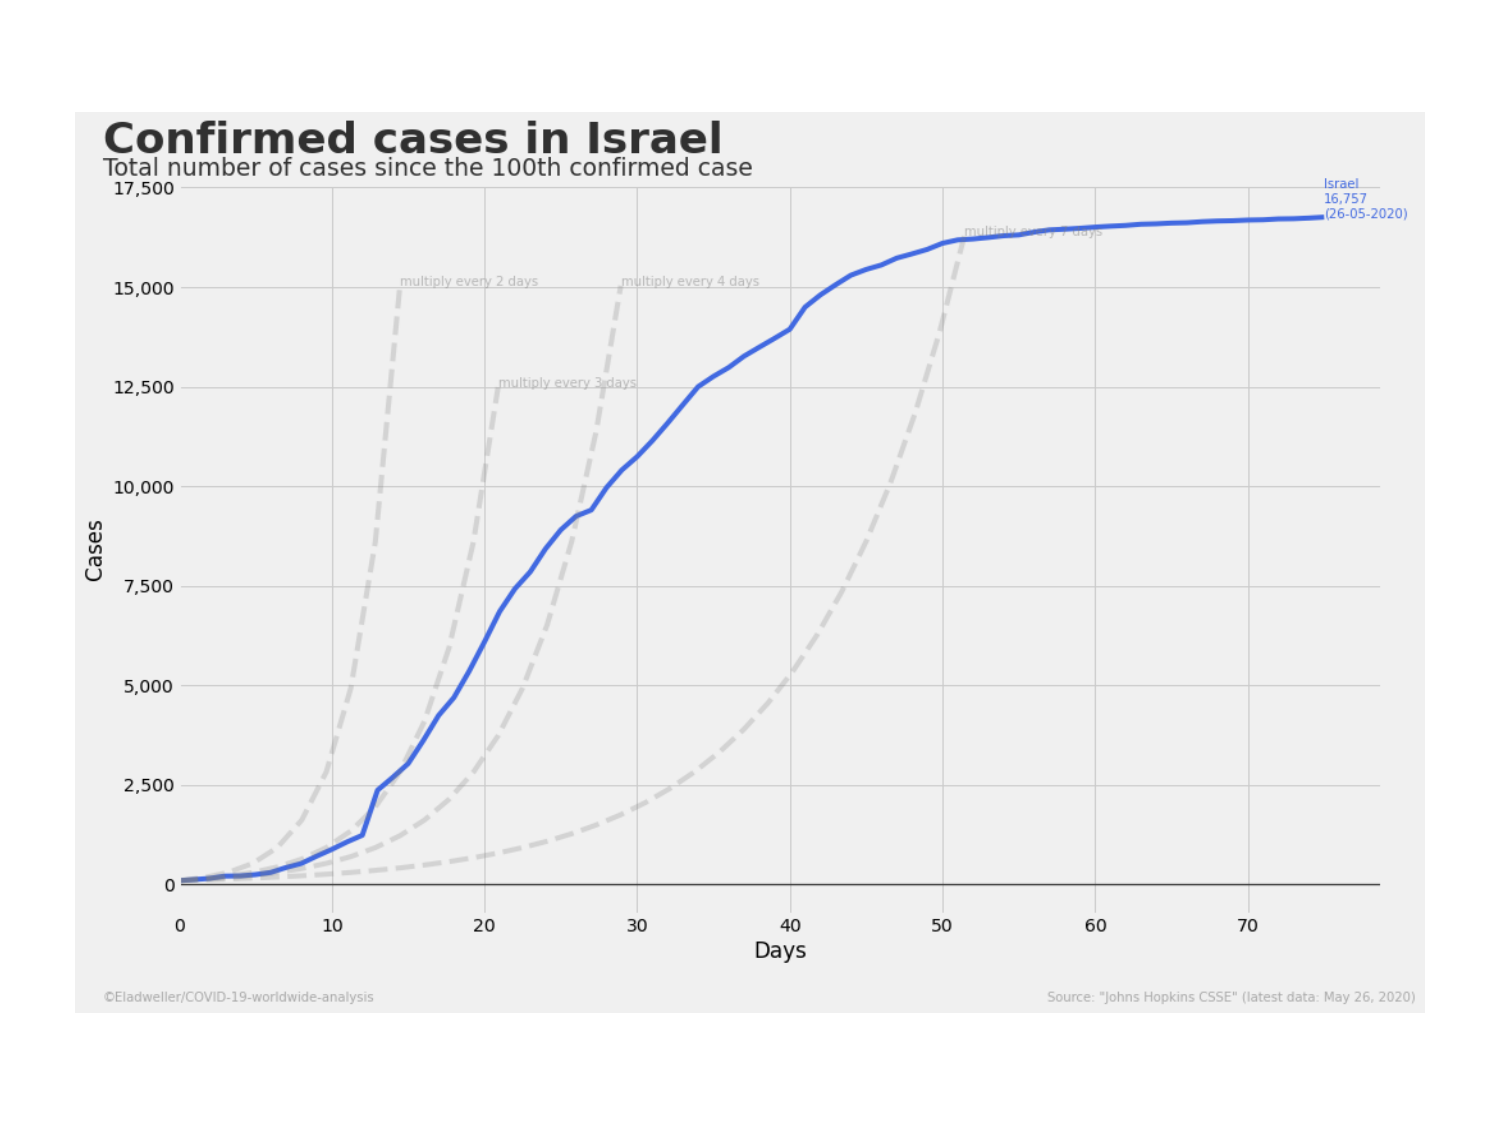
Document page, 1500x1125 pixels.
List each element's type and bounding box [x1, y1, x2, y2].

picture [74, 112, 1426, 1013]
